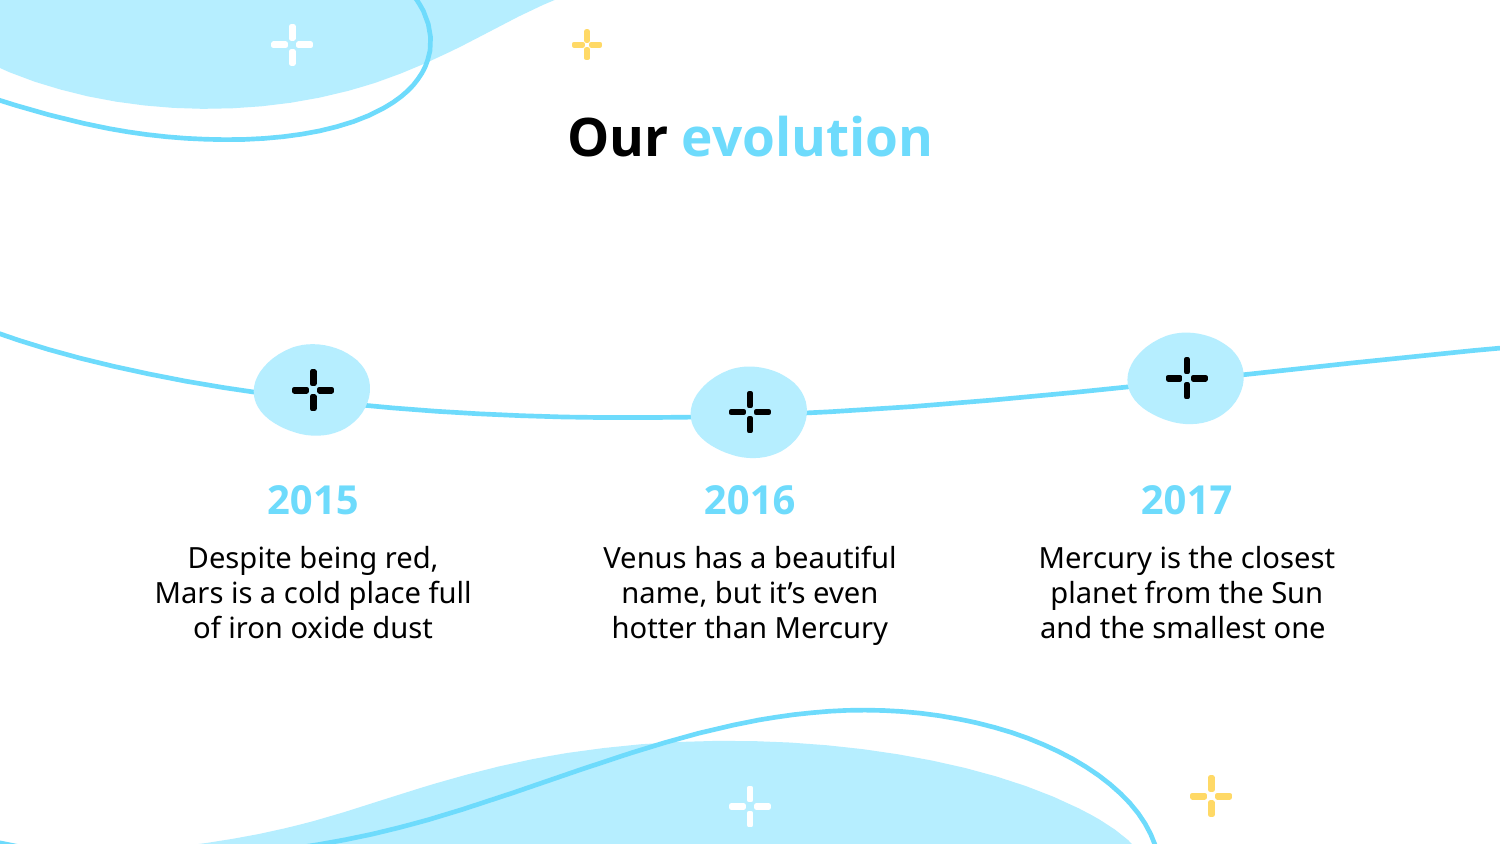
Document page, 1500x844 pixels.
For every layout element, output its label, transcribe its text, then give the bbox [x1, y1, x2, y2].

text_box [677, 339, 823, 485]
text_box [573, 31, 601, 59]
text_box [731, 787, 769, 826]
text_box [240, 317, 386, 463]
subtitle Despite being red, Mars is a cold place full of iron oxide dust [137, 524, 490, 655]
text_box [273, 26, 311, 64]
title 2015 [137, 459, 490, 524]
subtitle Mercury is the closest planet from the Sun and the smallest one [1010, 524, 1363, 655]
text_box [1192, 777, 1230, 815]
title 2017 [1010, 459, 1363, 524]
subtitle Venus has a beautiful name, but it’s even hotter than Mercury [573, 524, 927, 655]
title 2016 [573, 459, 927, 524]
title Our evolution [118, 88, 1382, 183]
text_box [1113, 305, 1260, 451]
